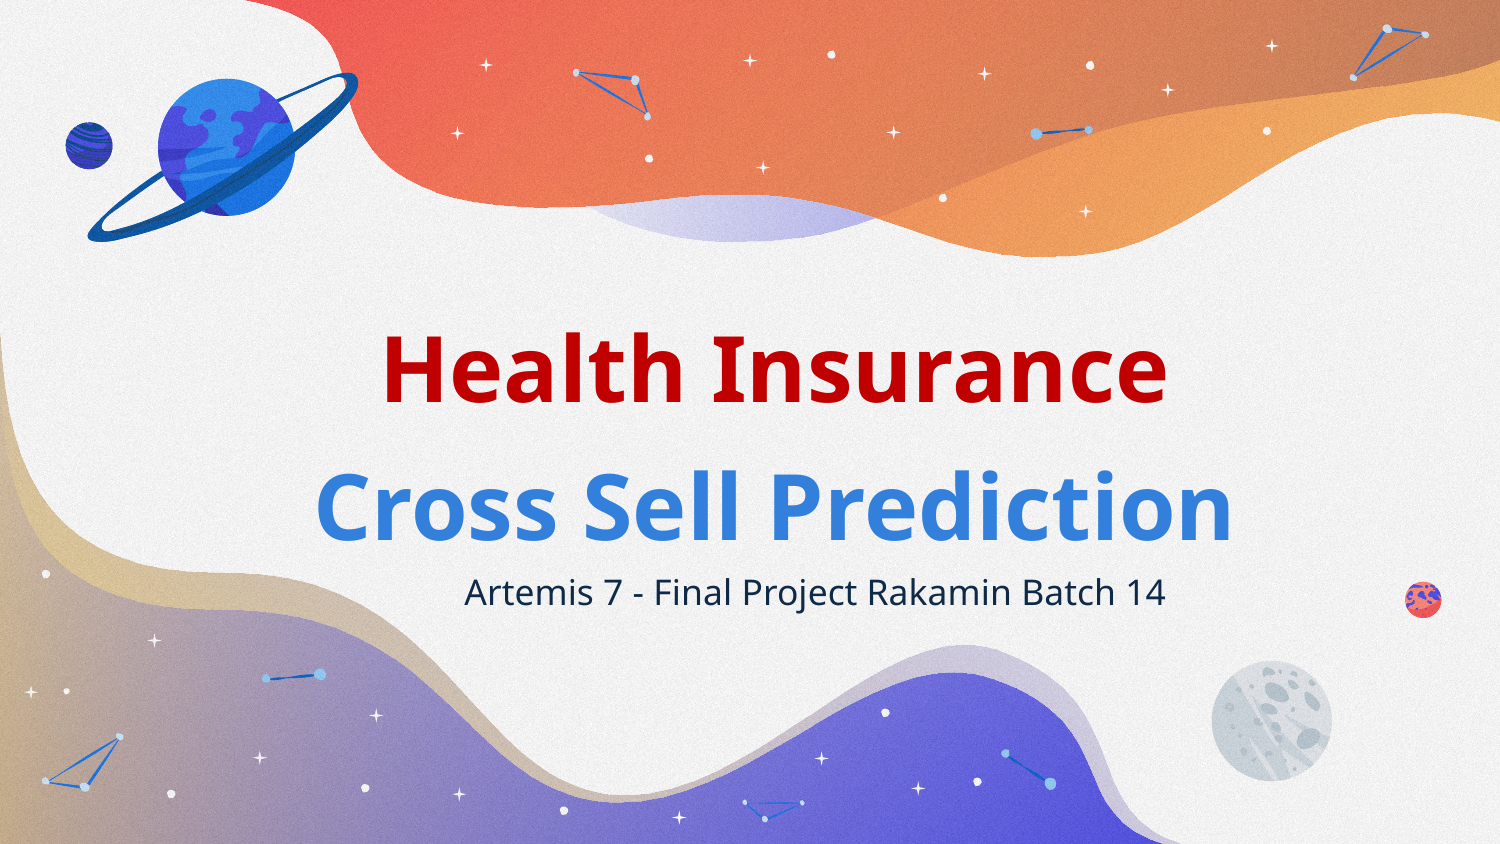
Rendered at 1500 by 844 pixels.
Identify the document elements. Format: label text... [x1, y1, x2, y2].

title Health Insurance Cross Sell Prediction [241, 268, 1309, 574]
text_box [672, 810, 687, 825]
subtitle Artemis 7 - Final Project Rakamin Batch 14 [361, 548, 1270, 633]
